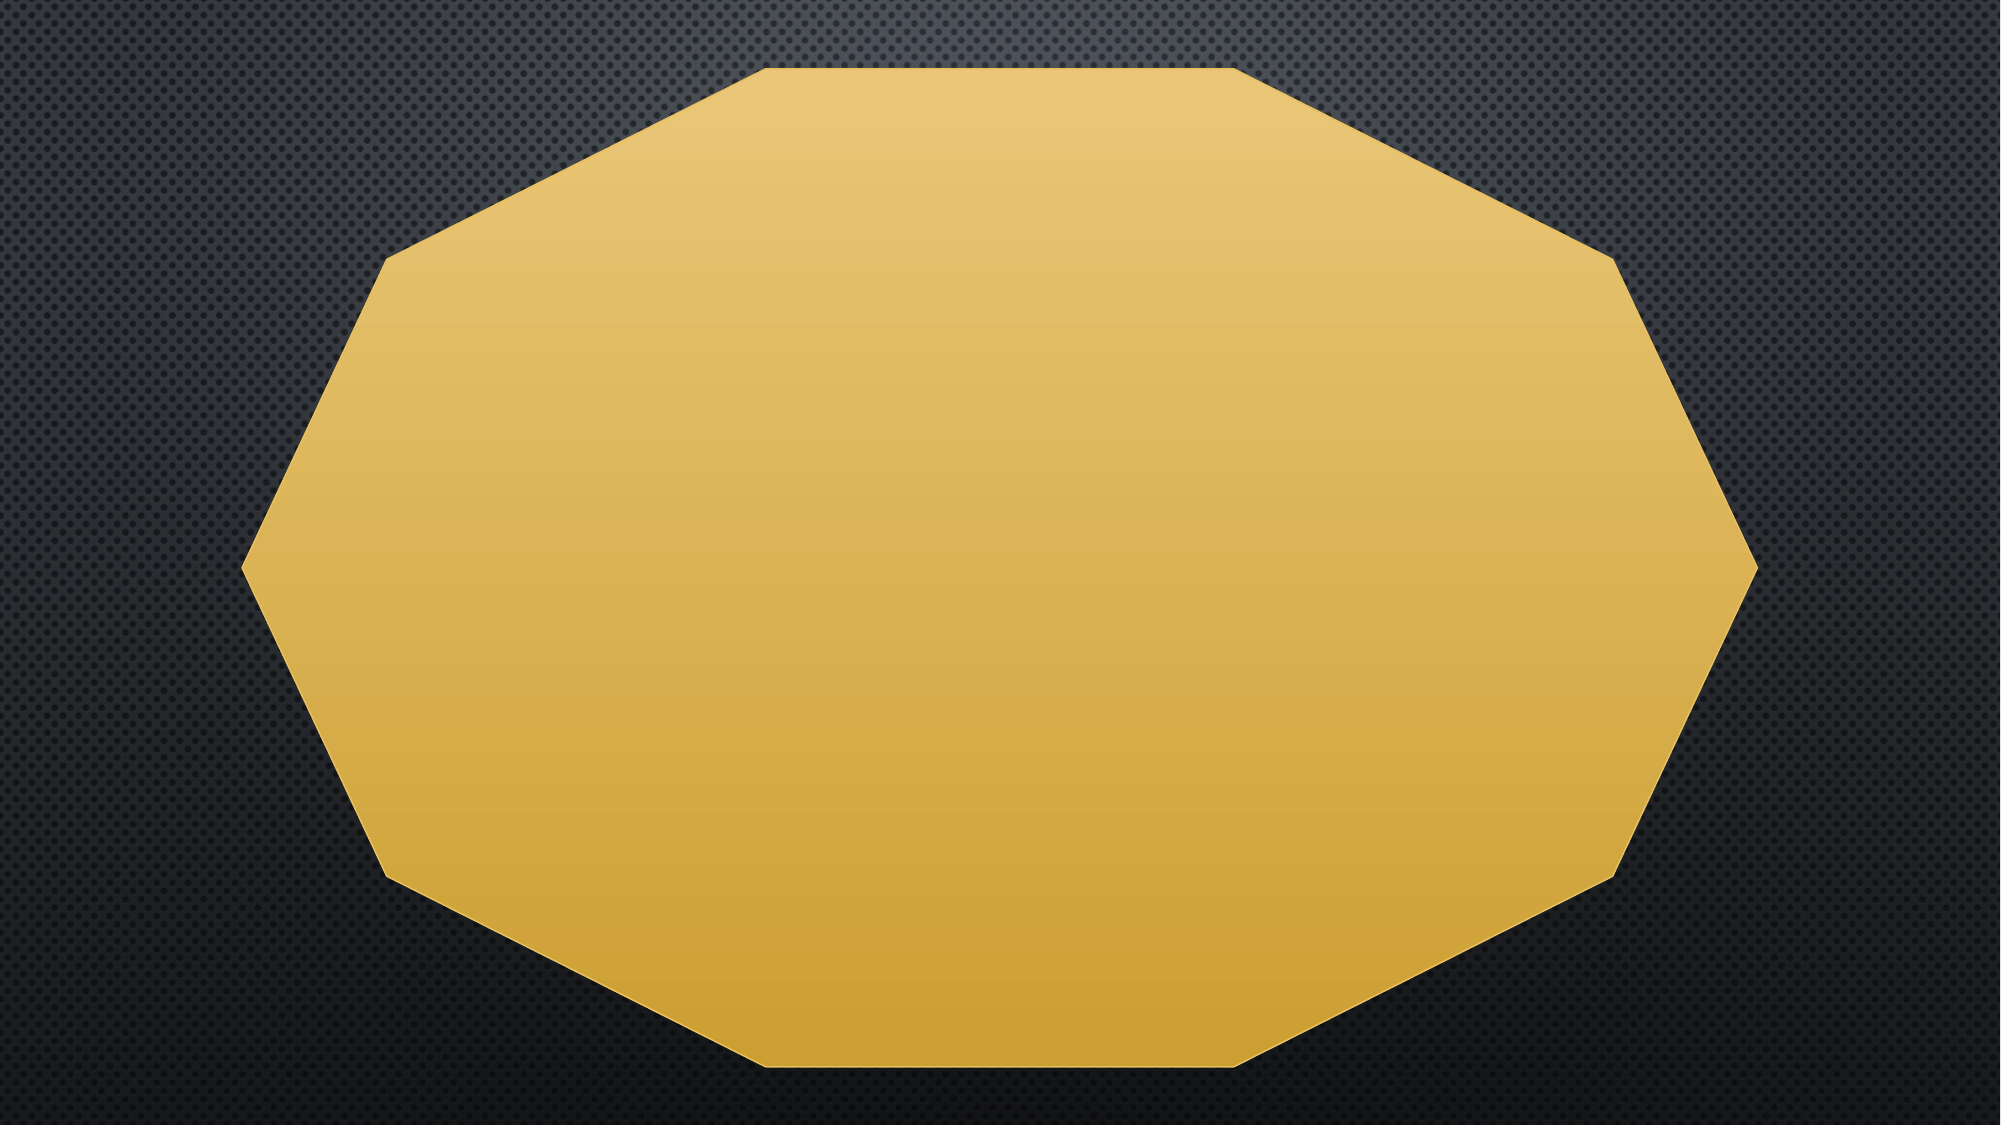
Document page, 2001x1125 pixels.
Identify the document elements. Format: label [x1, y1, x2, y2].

text_box [241, 68, 1759, 1068]
